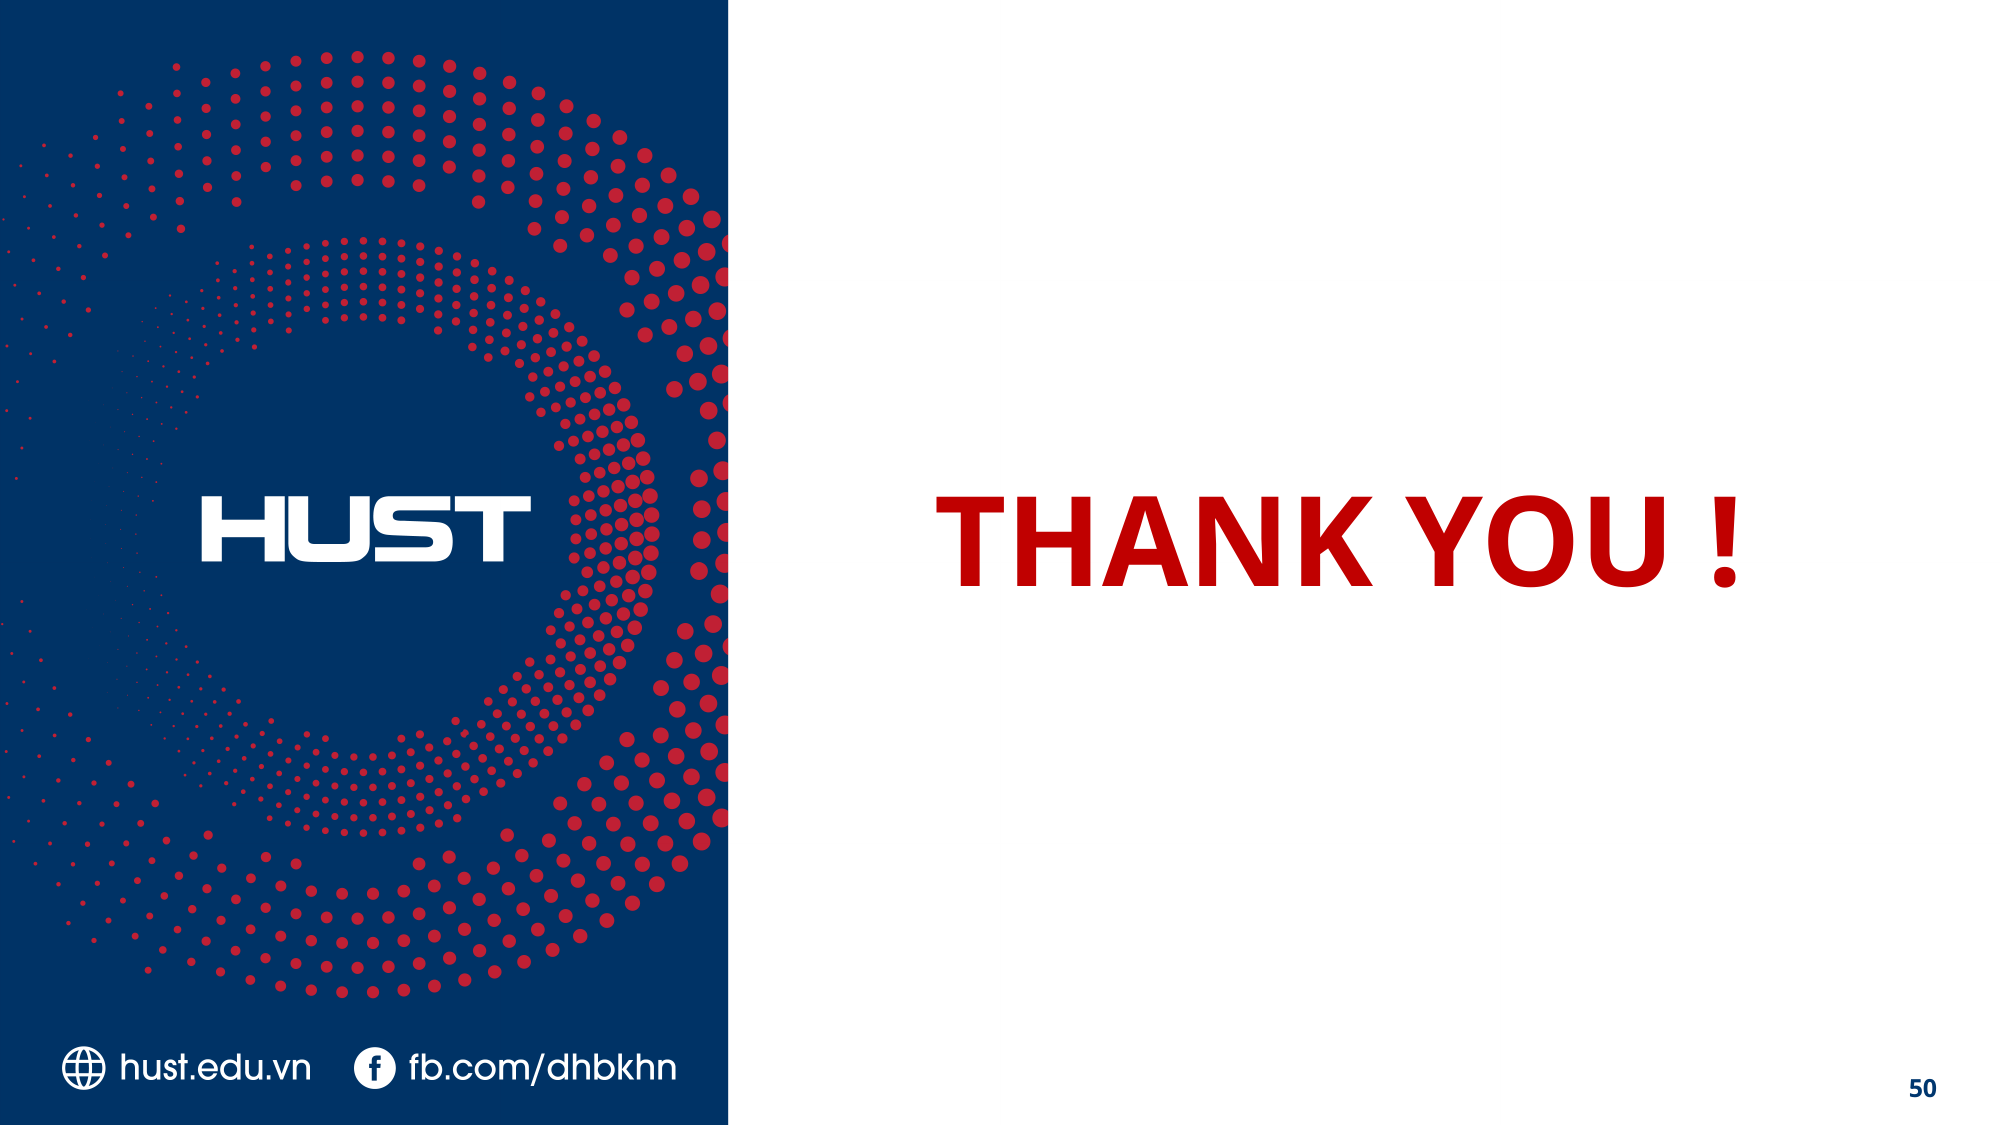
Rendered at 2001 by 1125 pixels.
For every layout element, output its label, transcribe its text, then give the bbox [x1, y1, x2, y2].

text_box THANK YOU ! [919, 470, 1809, 630]
picture [0, 0, 2001, 1125]
slide_number 50 [1502, 1065, 1953, 1125]
